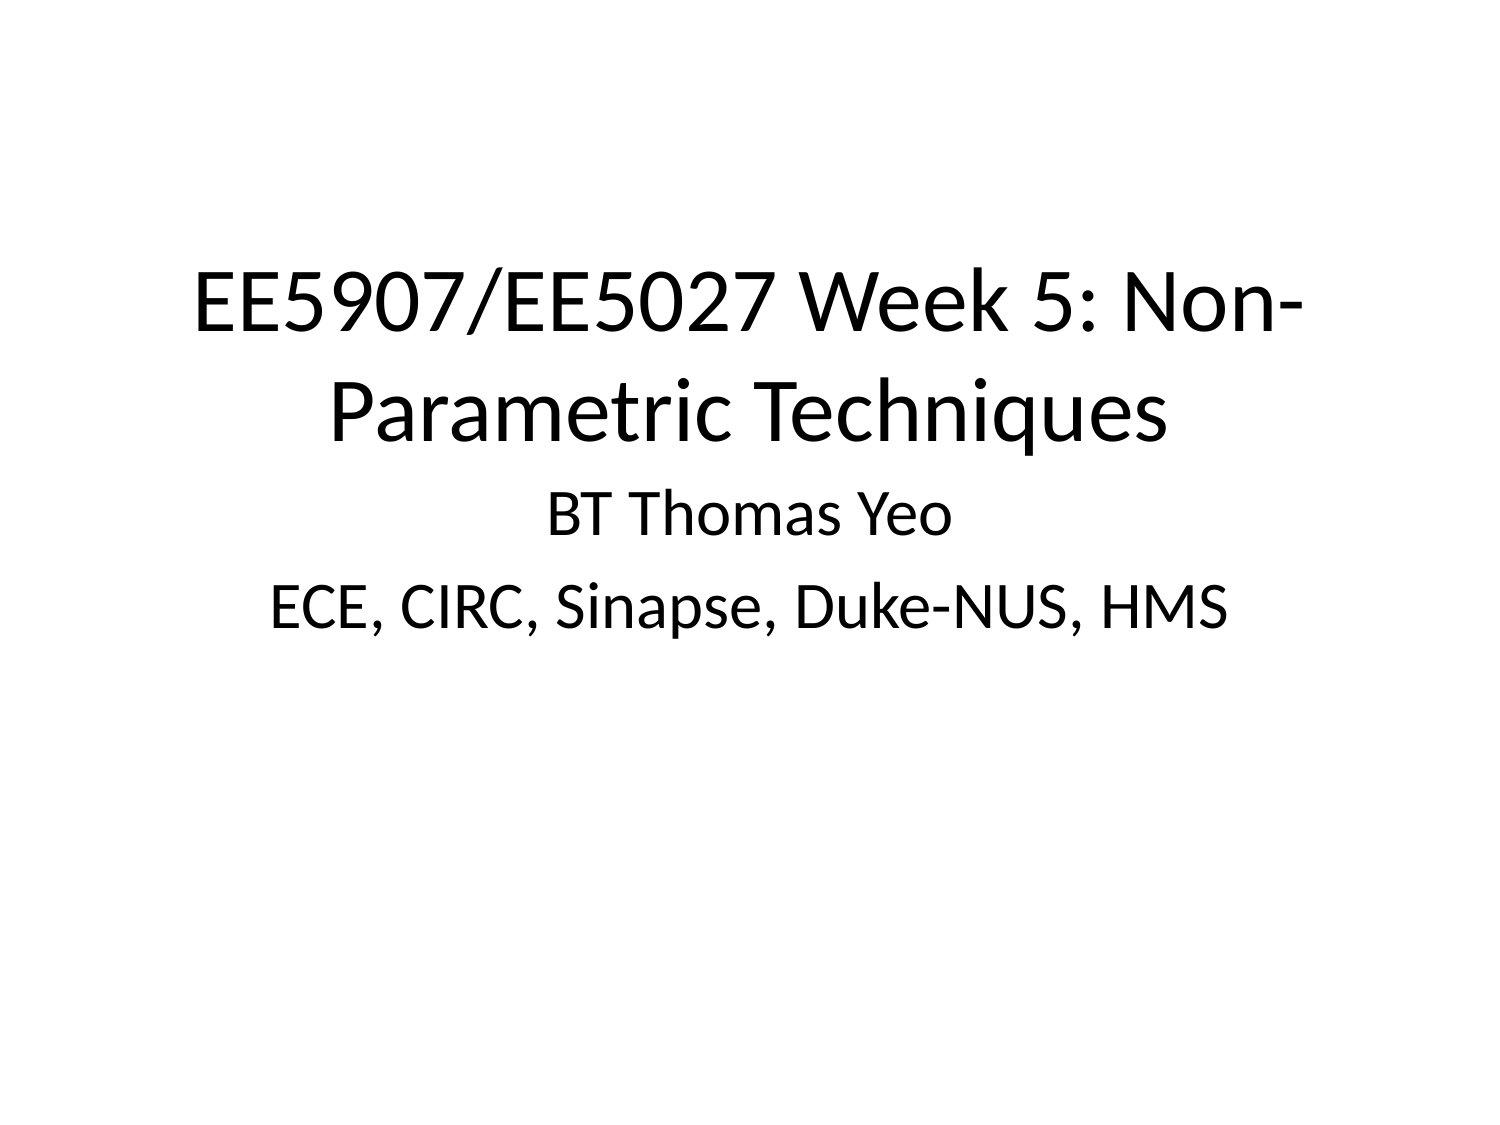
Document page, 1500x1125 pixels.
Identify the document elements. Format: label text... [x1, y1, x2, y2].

subtitle BT Thomas Yeo ECE, CIRC, Sinapse, Duke-NUS, HMS [112, 460, 1388, 832]
title EE5907/EE5027 Week 5: Non-Parametric Techniques [42, 228, 1458, 470]
